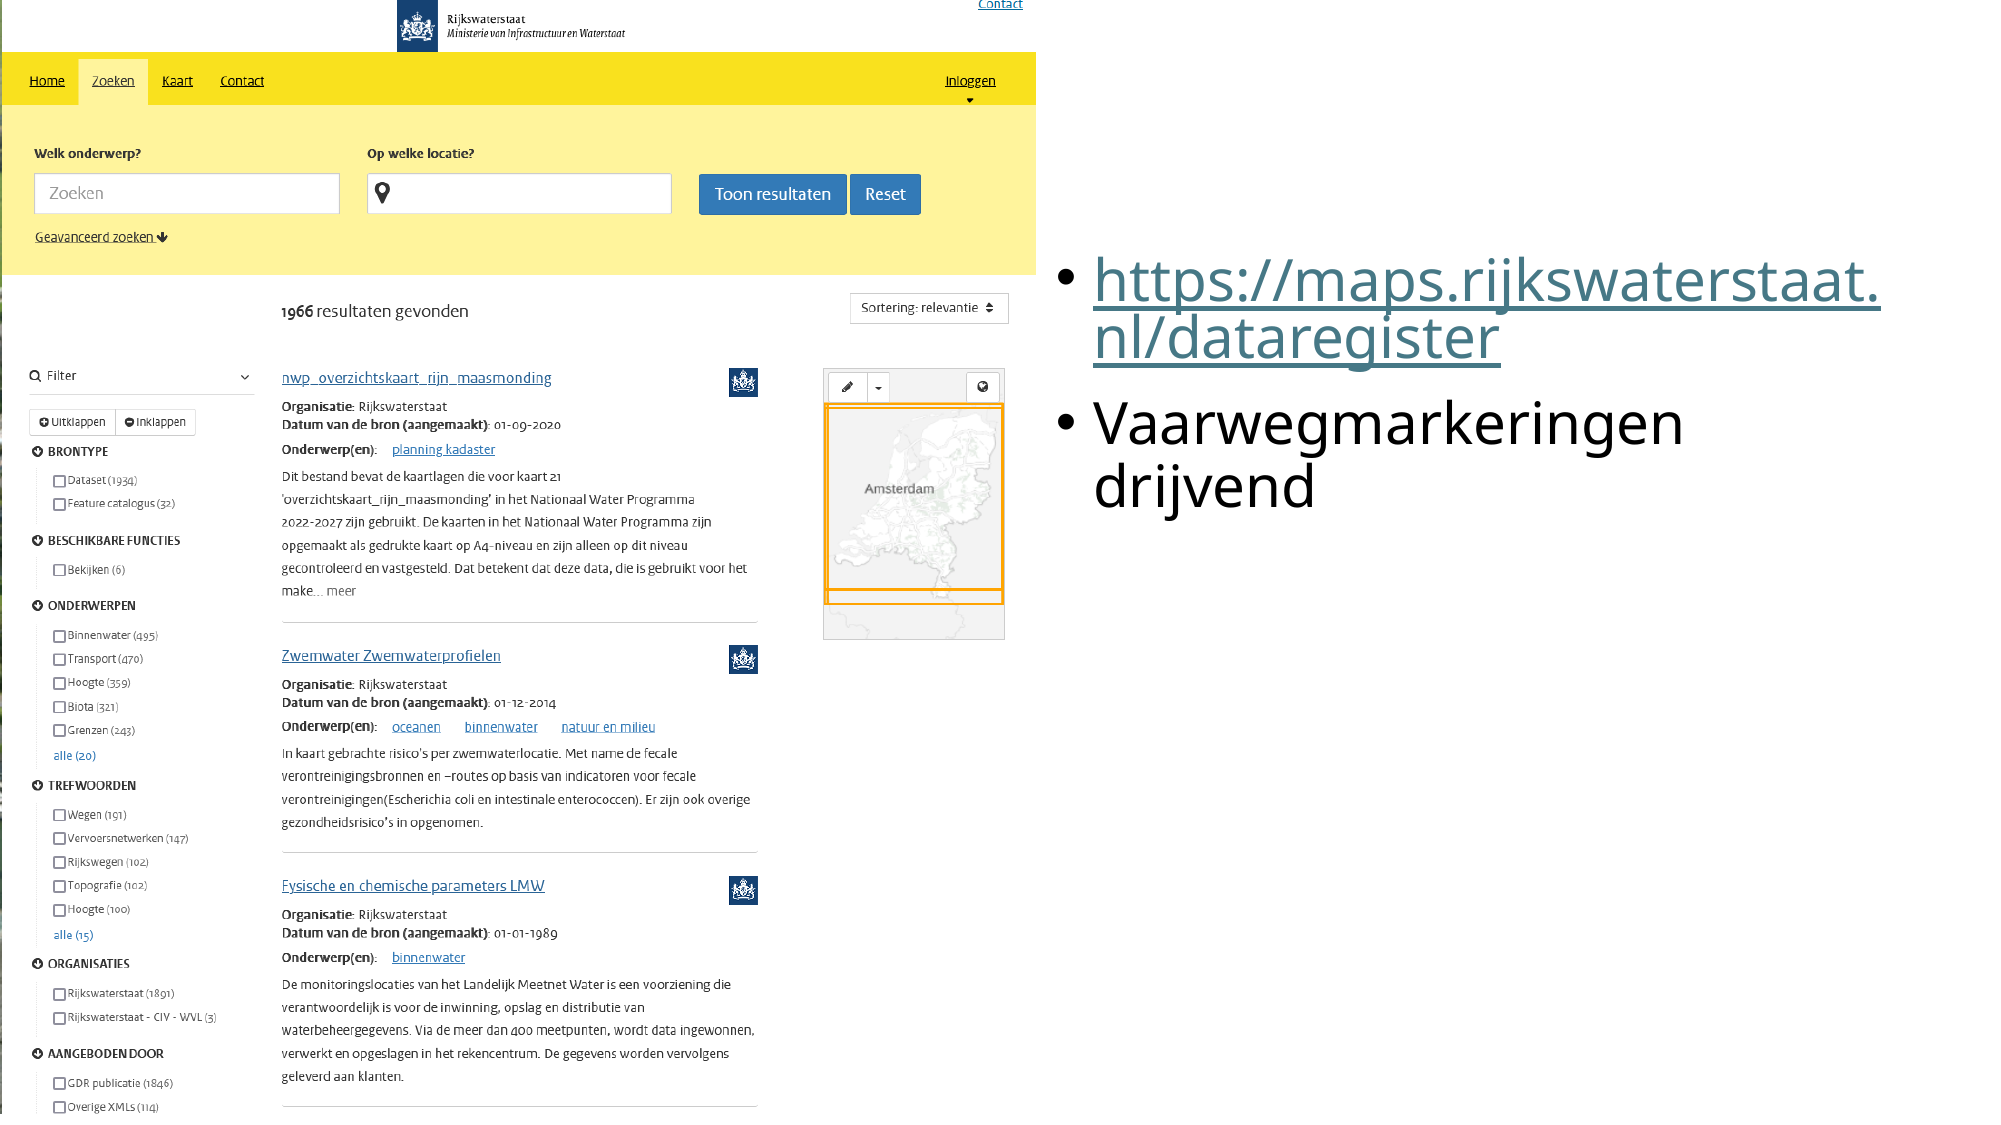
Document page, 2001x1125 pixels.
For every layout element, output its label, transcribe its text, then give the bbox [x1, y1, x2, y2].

list https://maps.rijkswaterstaat.nl/dataregister Vaarwegmarkeringen drijvend [1040, 237, 1920, 591]
picture [0, 0, 1036, 1115]
